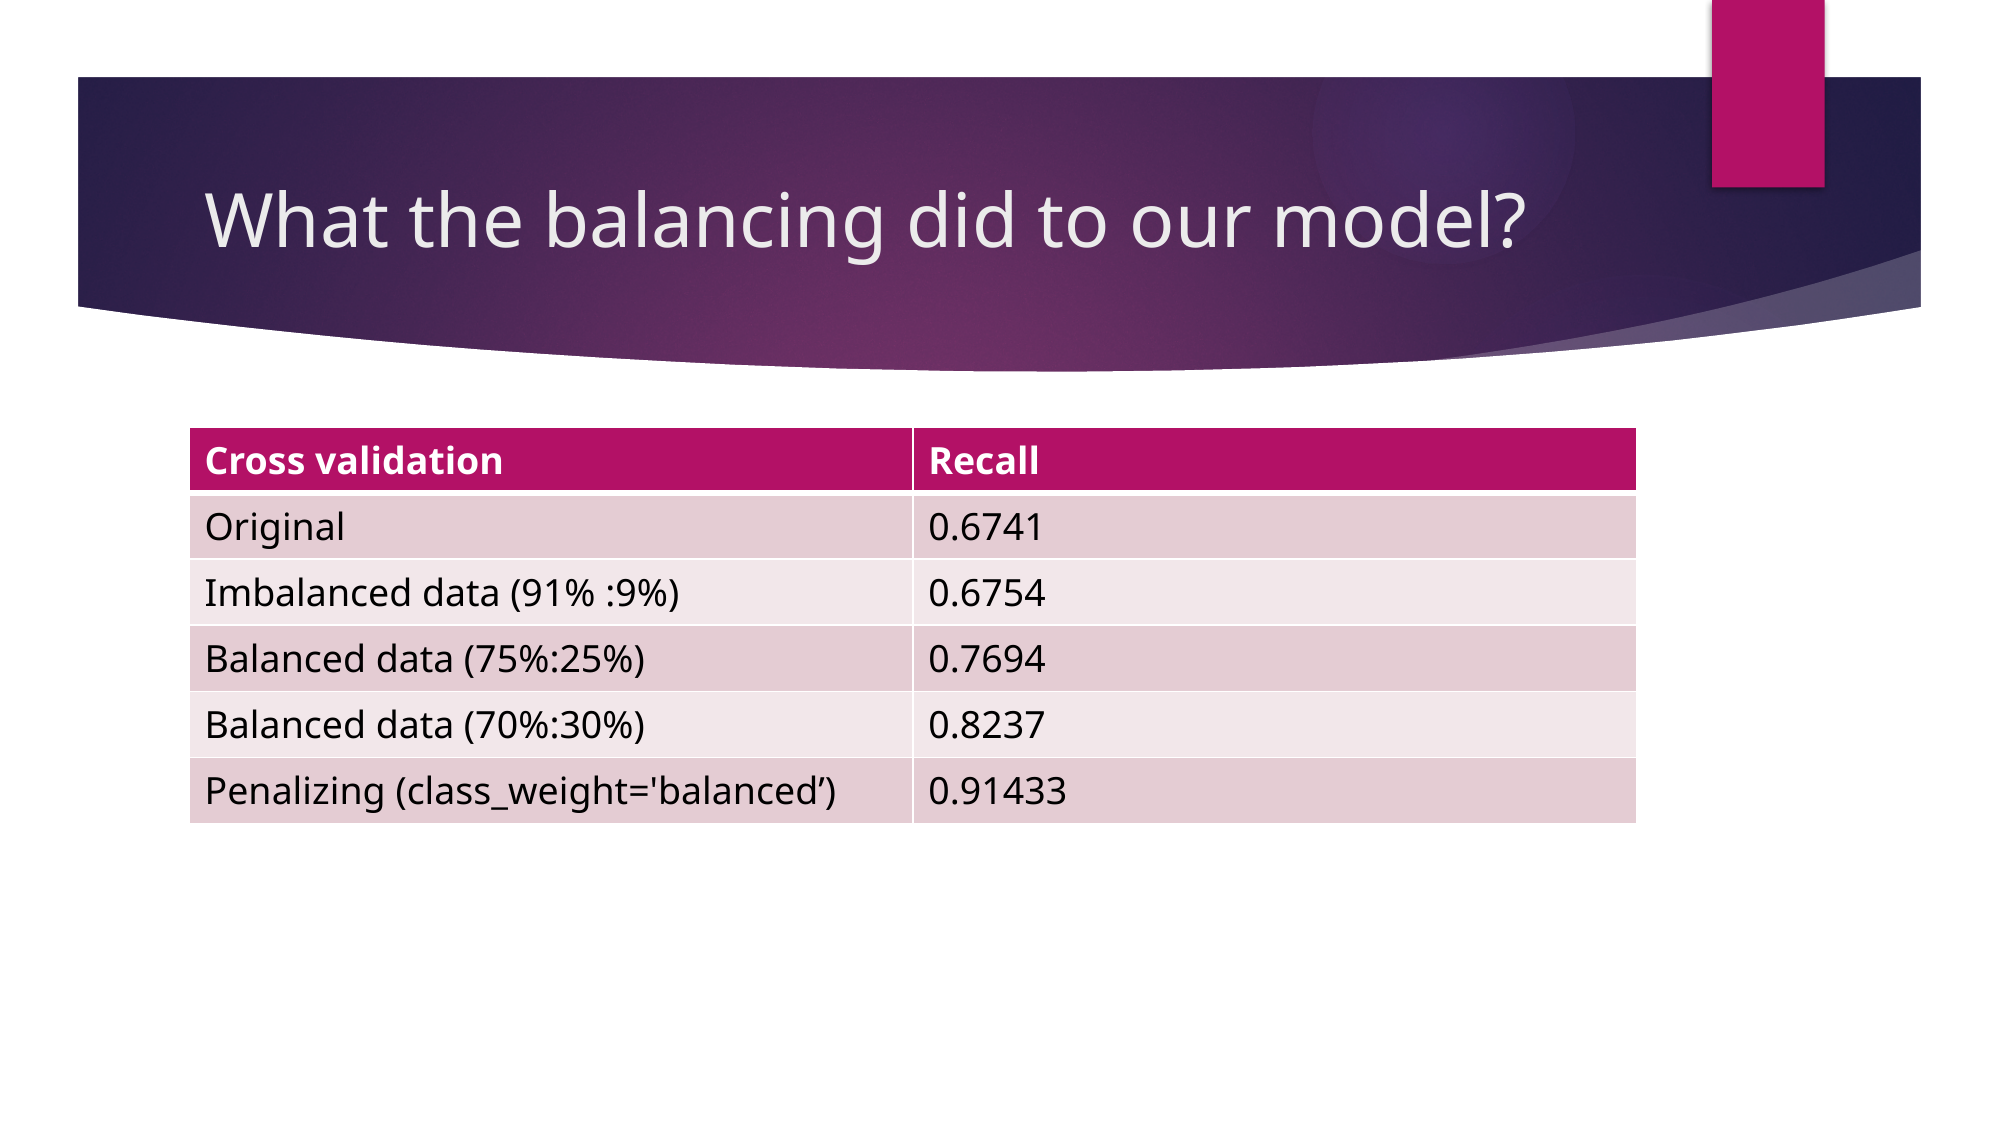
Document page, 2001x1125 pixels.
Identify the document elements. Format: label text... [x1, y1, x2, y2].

table_cell 0.8237 [914, 692, 1636, 757]
table_cell 0.91433 [914, 758, 1636, 823]
table_cell 0.6741 [914, 496, 1636, 558]
table_cell Original [190, 496, 912, 558]
title What the balancing did to our model? [189, 159, 1627, 276]
table_cell Imbalanced data (91% :9%) [190, 560, 912, 624]
table_cell Balanced data (70%:30%) [190, 692, 912, 757]
table_header Cross validation [190, 428, 912, 490]
table_cell 0.7694 [914, 626, 1636, 691]
table_header Recall [914, 428, 1636, 490]
table_cell Balanced data (75%:25%) [190, 626, 912, 691]
table_cell Penalizing (class_weight='balanced’) [190, 758, 912, 823]
table_cell 0.6754 [914, 560, 1636, 624]
